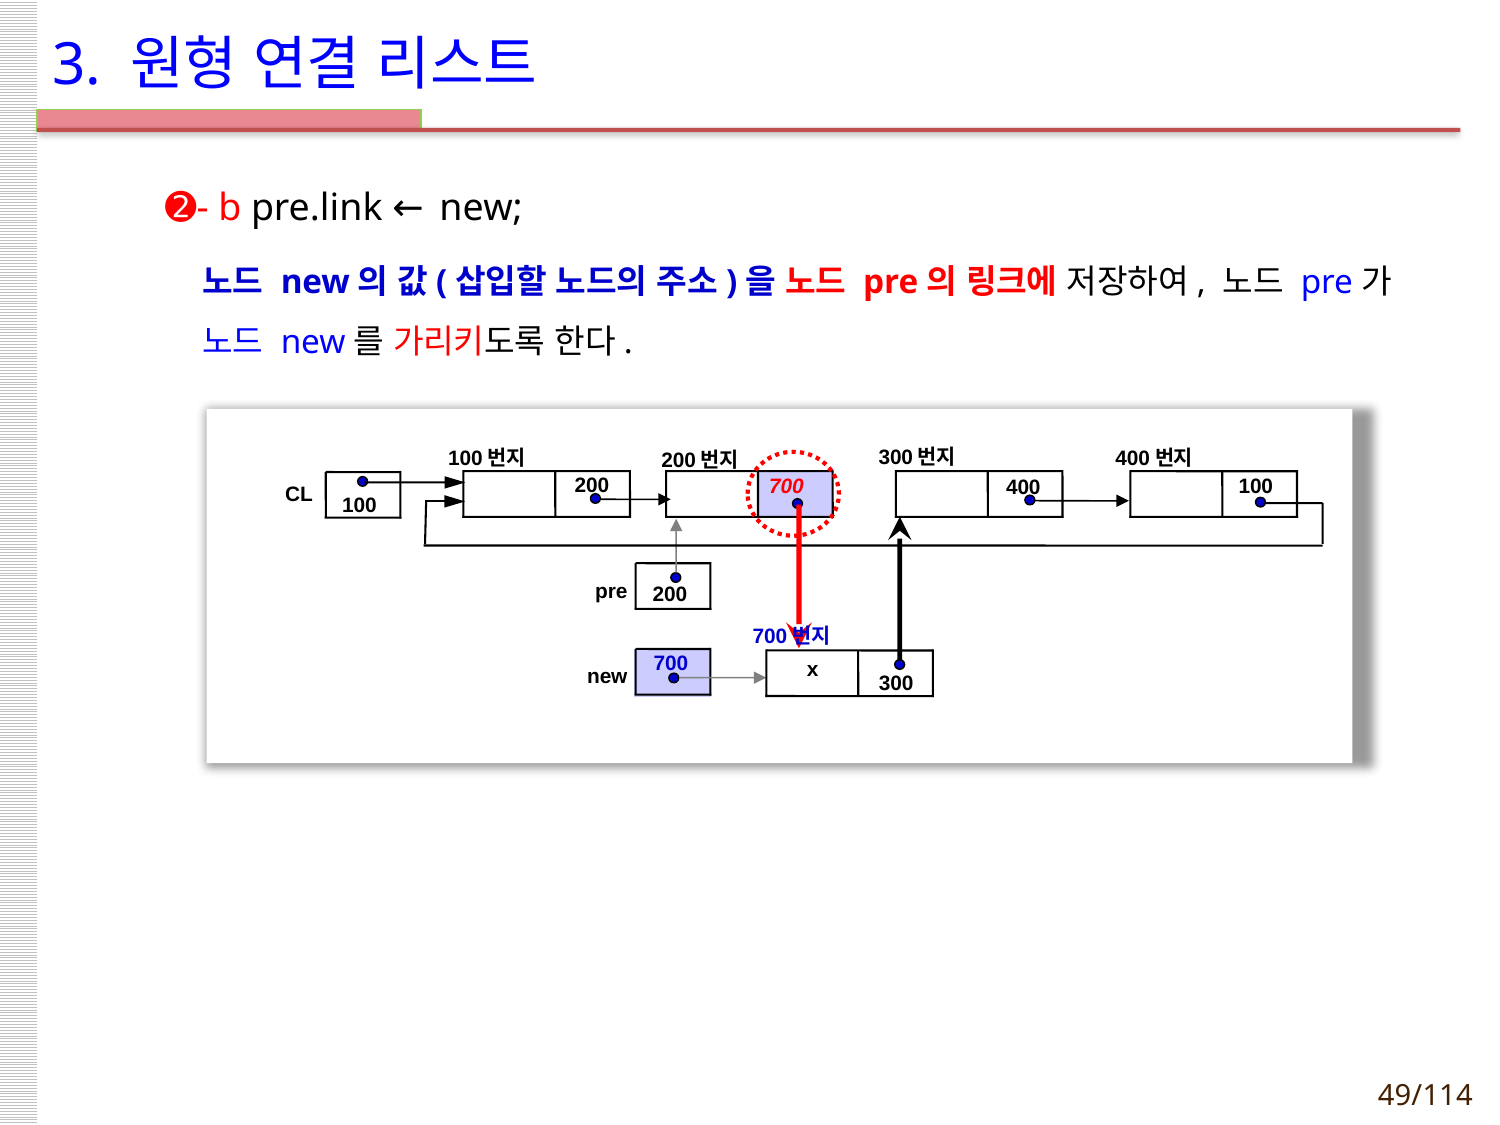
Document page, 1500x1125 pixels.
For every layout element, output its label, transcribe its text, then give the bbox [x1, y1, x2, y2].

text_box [206, 408, 1353, 764]
list ➋- b pre.link ← new; 노드 new의 값(삽입할 노드의 주소)을 노드 pre의 링크에 저장하여, 노드 pre가 노드 new를 가리키도록 한다. [37, 152, 1463, 1091]
title 3. 원형 연결 리스트 [37, 13, 1278, 109]
